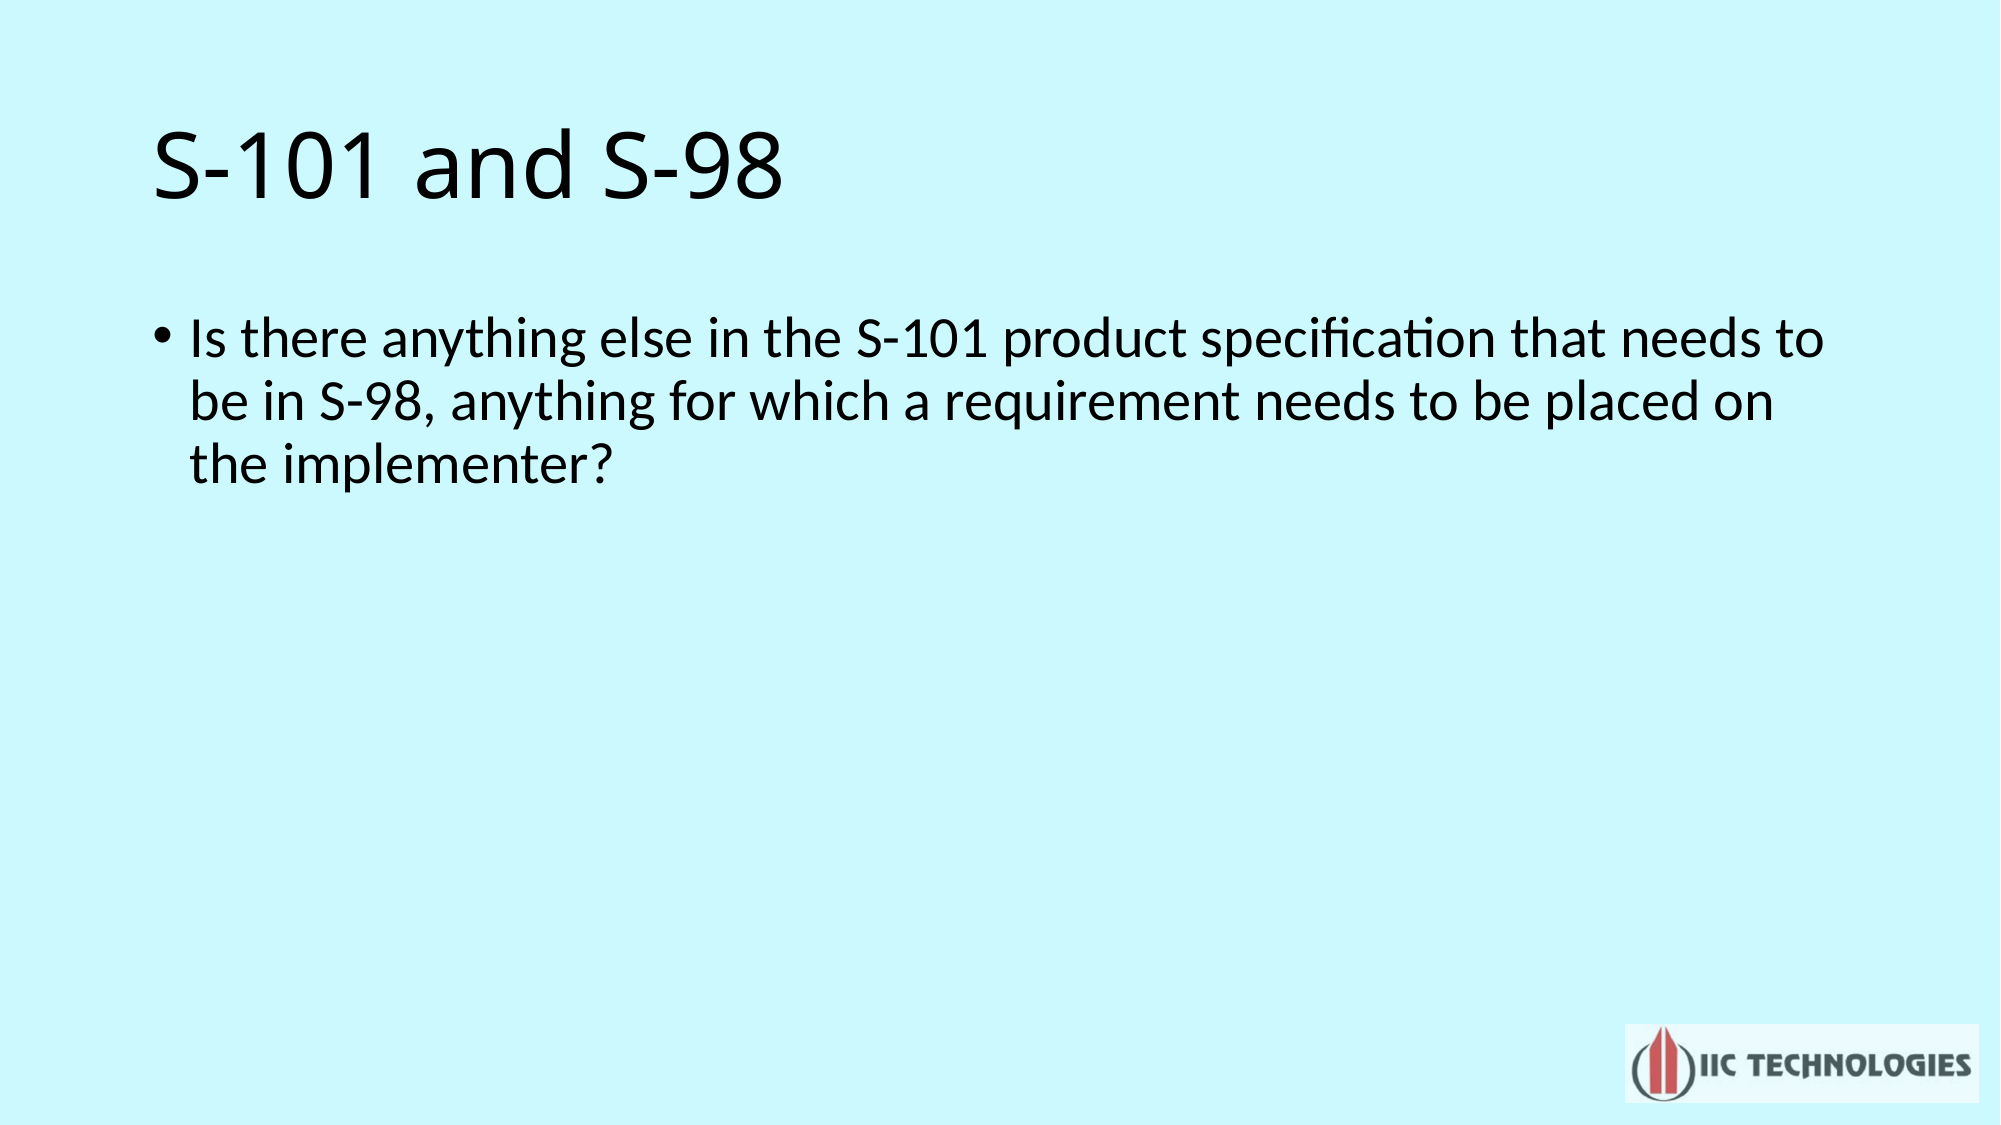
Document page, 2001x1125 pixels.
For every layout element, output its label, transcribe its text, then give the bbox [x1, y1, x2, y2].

title S-101 and S-98 [137, 59, 1863, 278]
list Is there anything else in the S-101 product specification that needs to be in S-98, anything for which a requirement needs to be placed on the implementer? [137, 299, 1863, 1014]
text_box id=GB00,00540 [1625, 1024, 1979, 1103]
